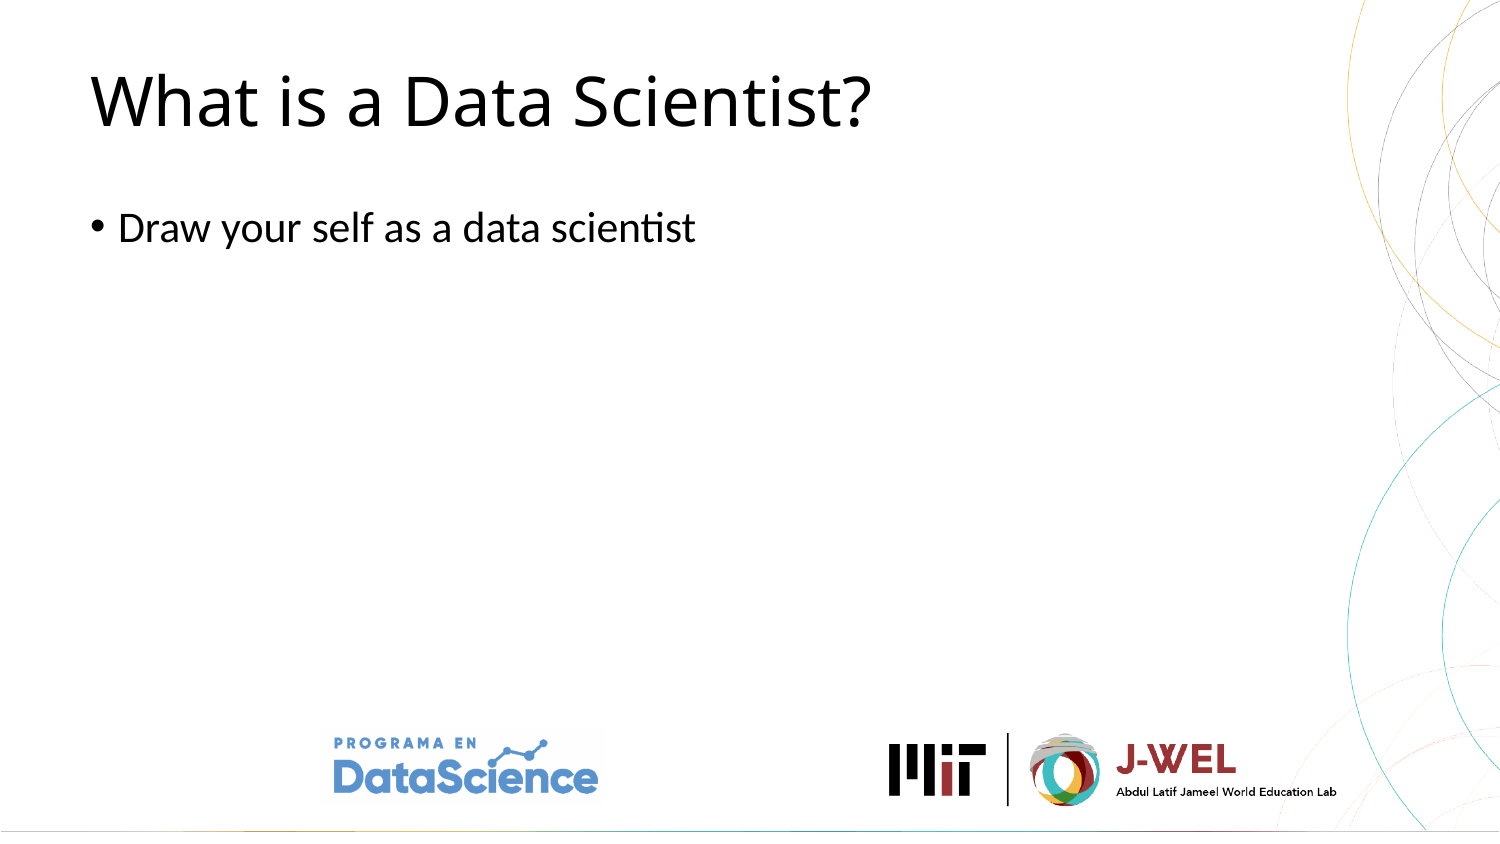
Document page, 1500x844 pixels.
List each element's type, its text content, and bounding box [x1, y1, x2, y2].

picture [865, 754, 1361, 812]
list Draw your self as a data scientist [75, 196, 1425, 754]
picture [320, 754, 606, 806]
title What is a Data Scientist? [75, 33, 1425, 175]
